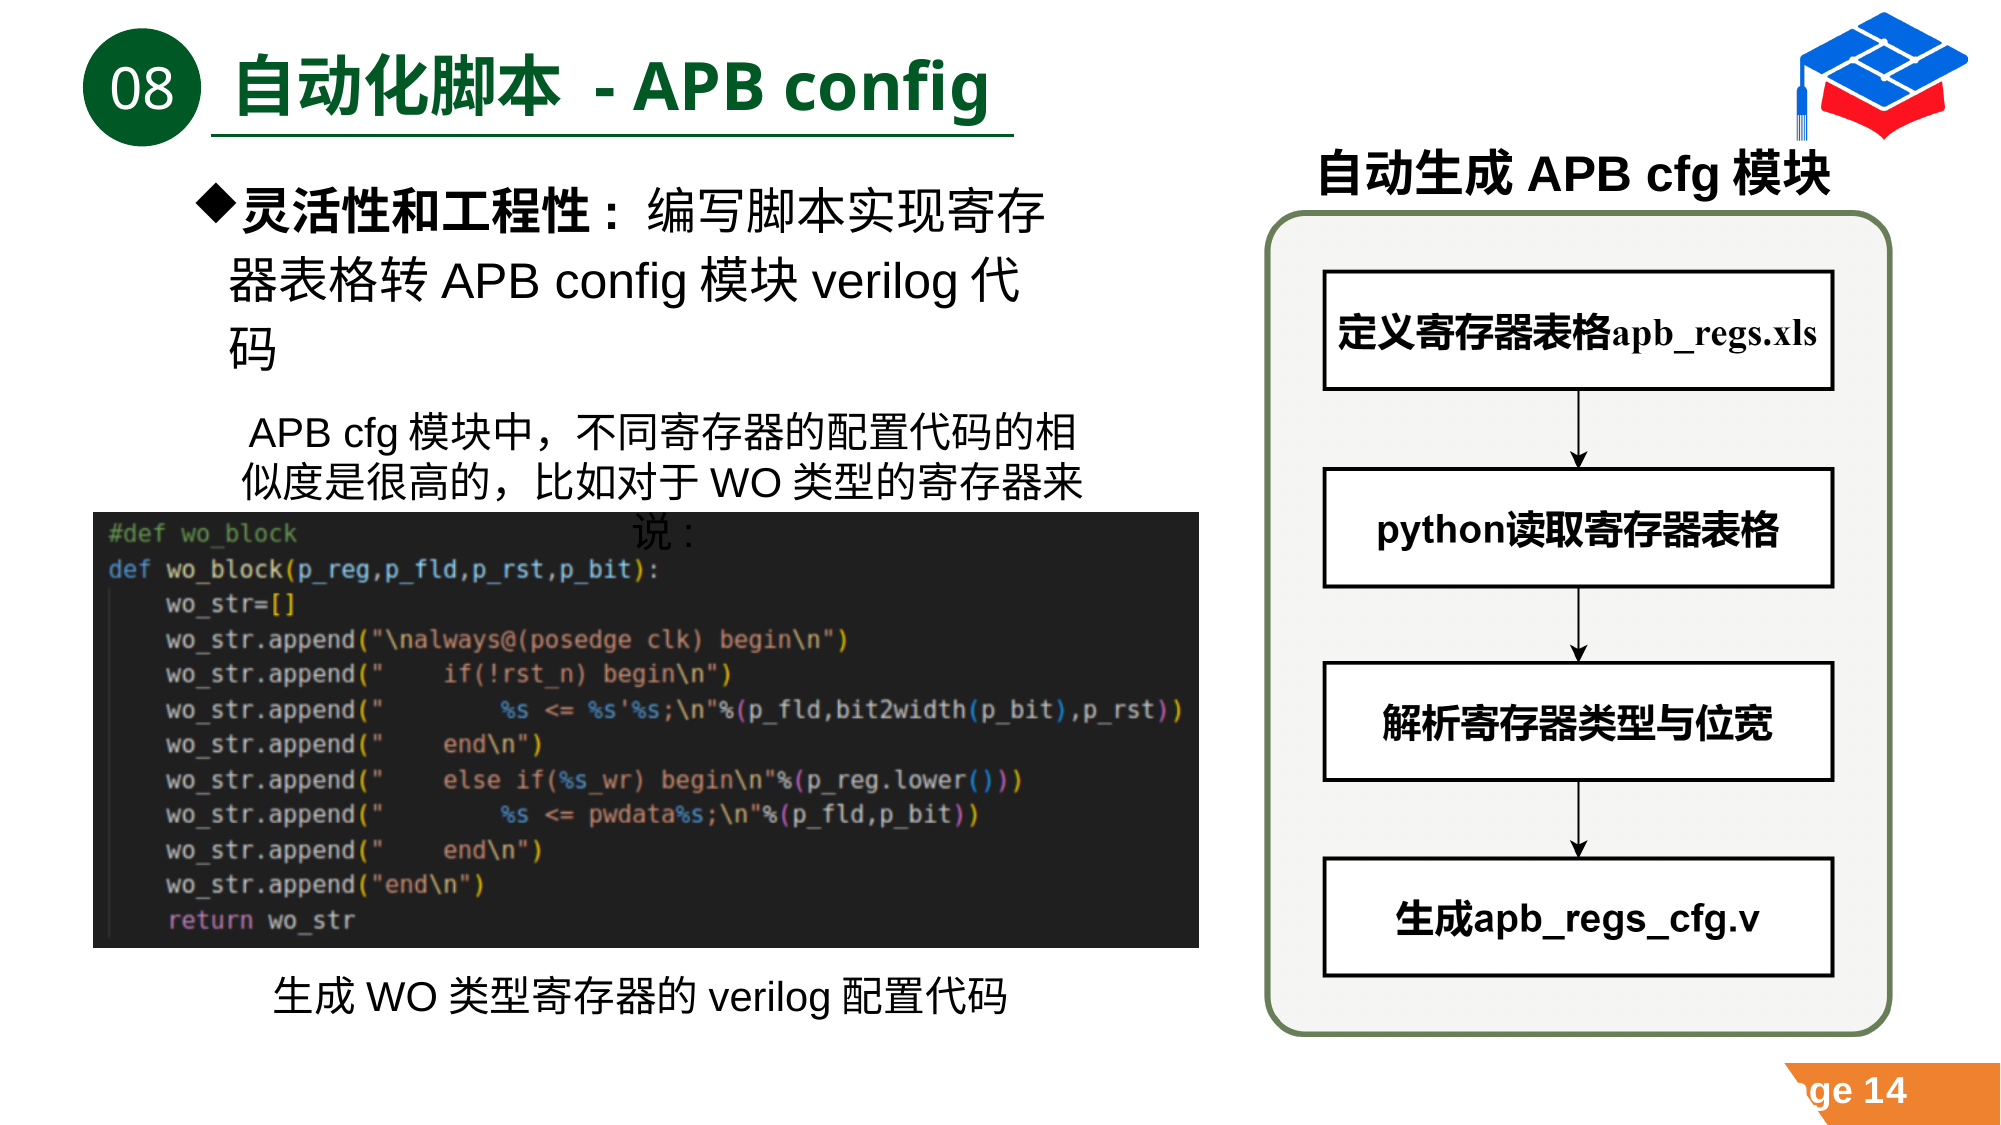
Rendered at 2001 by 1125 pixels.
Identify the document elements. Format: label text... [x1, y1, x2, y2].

picture [1235, 190, 1934, 1037]
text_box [70, 27, 215, 147]
text_box 自动化脚本 - APB config [218, 38, 1073, 130]
picture [1767, 12, 2000, 142]
text_box 生成WO类型寄存器的verilog配置代码 [103, 962, 1178, 1028]
text_box 自动生成APB cfg模块 [1257, 133, 1890, 190]
text_box 灵活性和工程性: 编写脚本实现寄存器表格转APB config模块verilog代码 [176, 163, 1085, 326]
picture [92, 511, 1199, 949]
text_box APB cfg模块中，不同寄存器的配置代码的相似度是很高的，比如对于WO类型的寄存器来说: [213, 398, 1113, 511]
